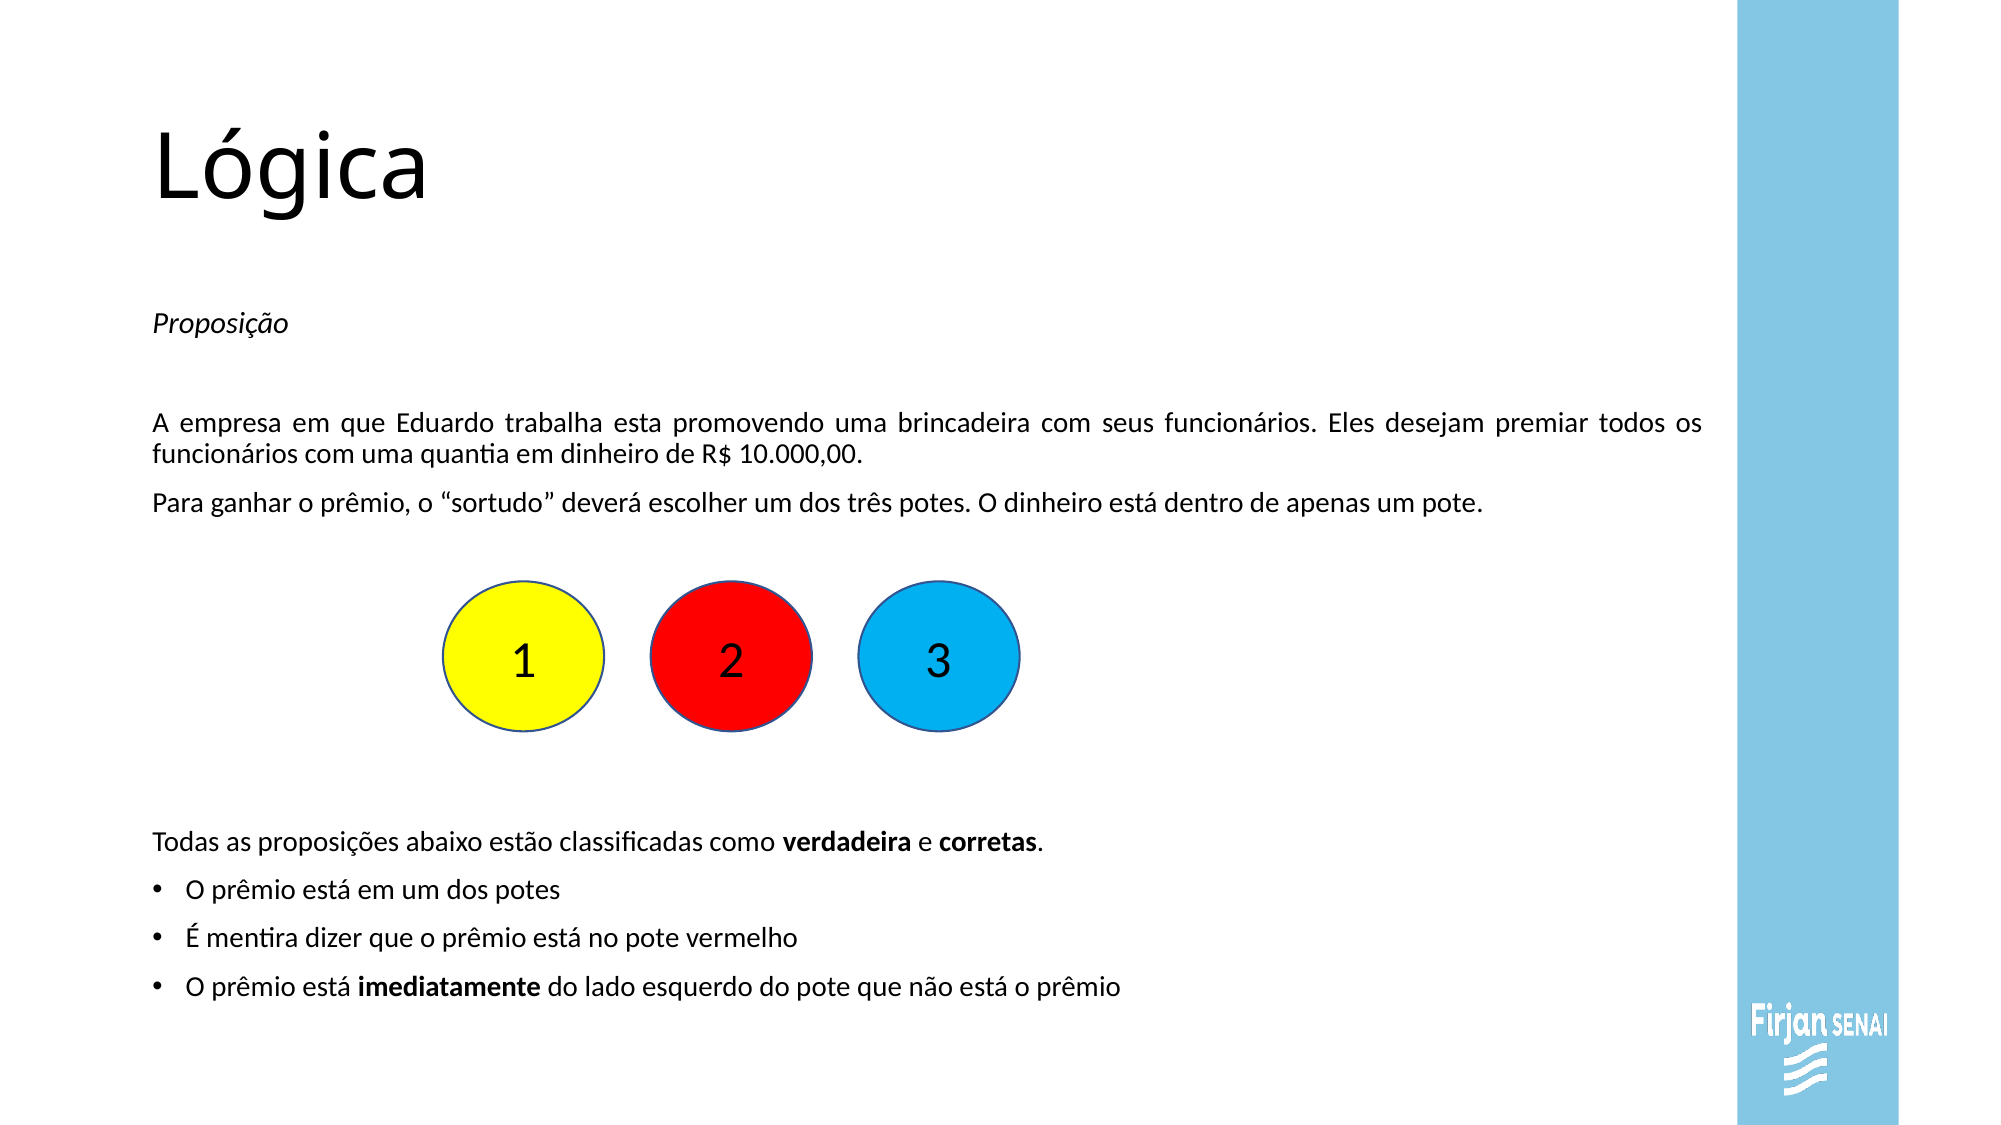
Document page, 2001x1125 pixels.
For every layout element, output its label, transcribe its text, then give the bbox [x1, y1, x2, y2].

title Lógica [137, 59, 1721, 278]
text_box [1736, 0, 1900, 1125]
text_box 3 [857, 580, 1021, 733]
text_box 1 [441, 580, 606, 733]
picture [1747, 999, 1889, 1097]
text_box 2 [649, 580, 813, 733]
list Proposição A empresa em que Eduardo trabalha esta promovendo uma brincadeira com seus funcionários. Eles desejam premiar todos os funcionários com uma quantia em dinheiro de R$ 10.000,00. Para ganhar o prêmio, o “sortudo” deverá escolher um dos três potes. O dinheiro está dentro de apenas um pote. Todas as proposições abaixo estão classificadas como verdadeira e corretas. O prêmio está em um dos potes É mentira dizer que o prêmio está no pote vermelho O prêmio está imediatamente do lado esquerdo do pote que não está o prêmio [137, 299, 1721, 1014]
